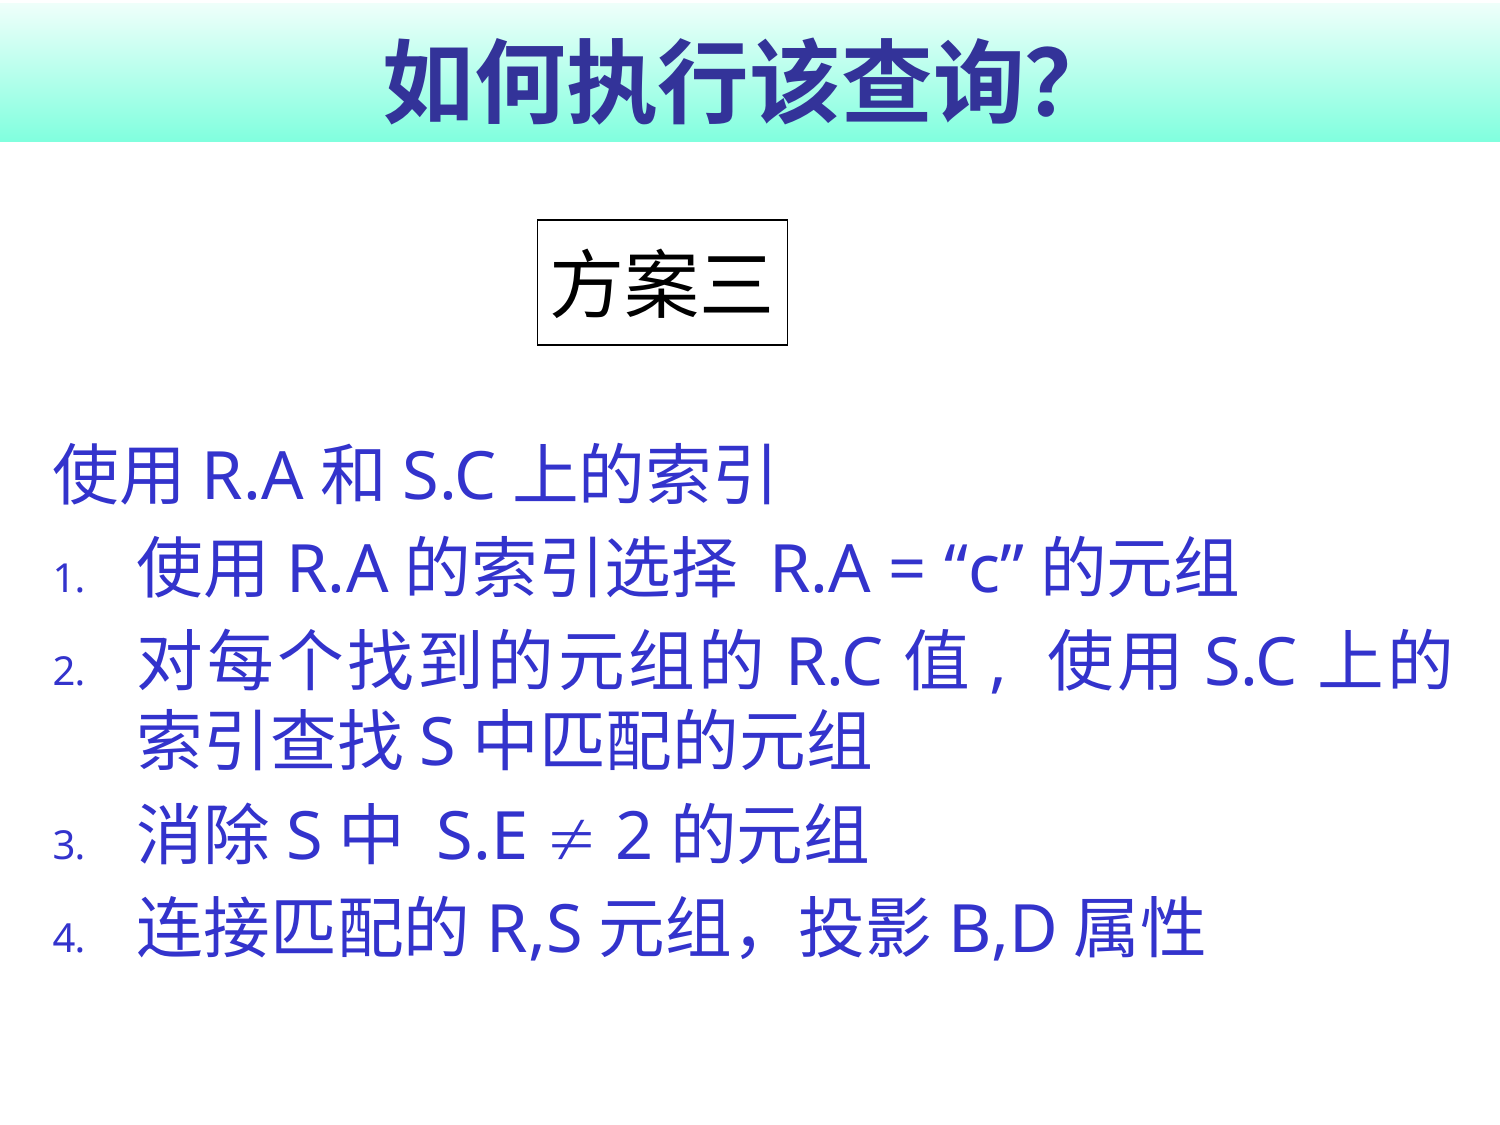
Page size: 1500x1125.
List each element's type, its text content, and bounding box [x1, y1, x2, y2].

list 使用R.A和S.C上的索引 使用R.A的索引选择 R.A = “c”的元组 对每个找到的元组的R.C值, 使用S.C上的索引查找S中匹配的元组 消除S中 S.E  2的元组 连接匹配的R,S元组，投影B,D属性 [37, 424, 1470, 1048]
text_box 方案三 [537, 219, 788, 345]
title 如何执行该查询？ [0, 2, 1500, 143]
